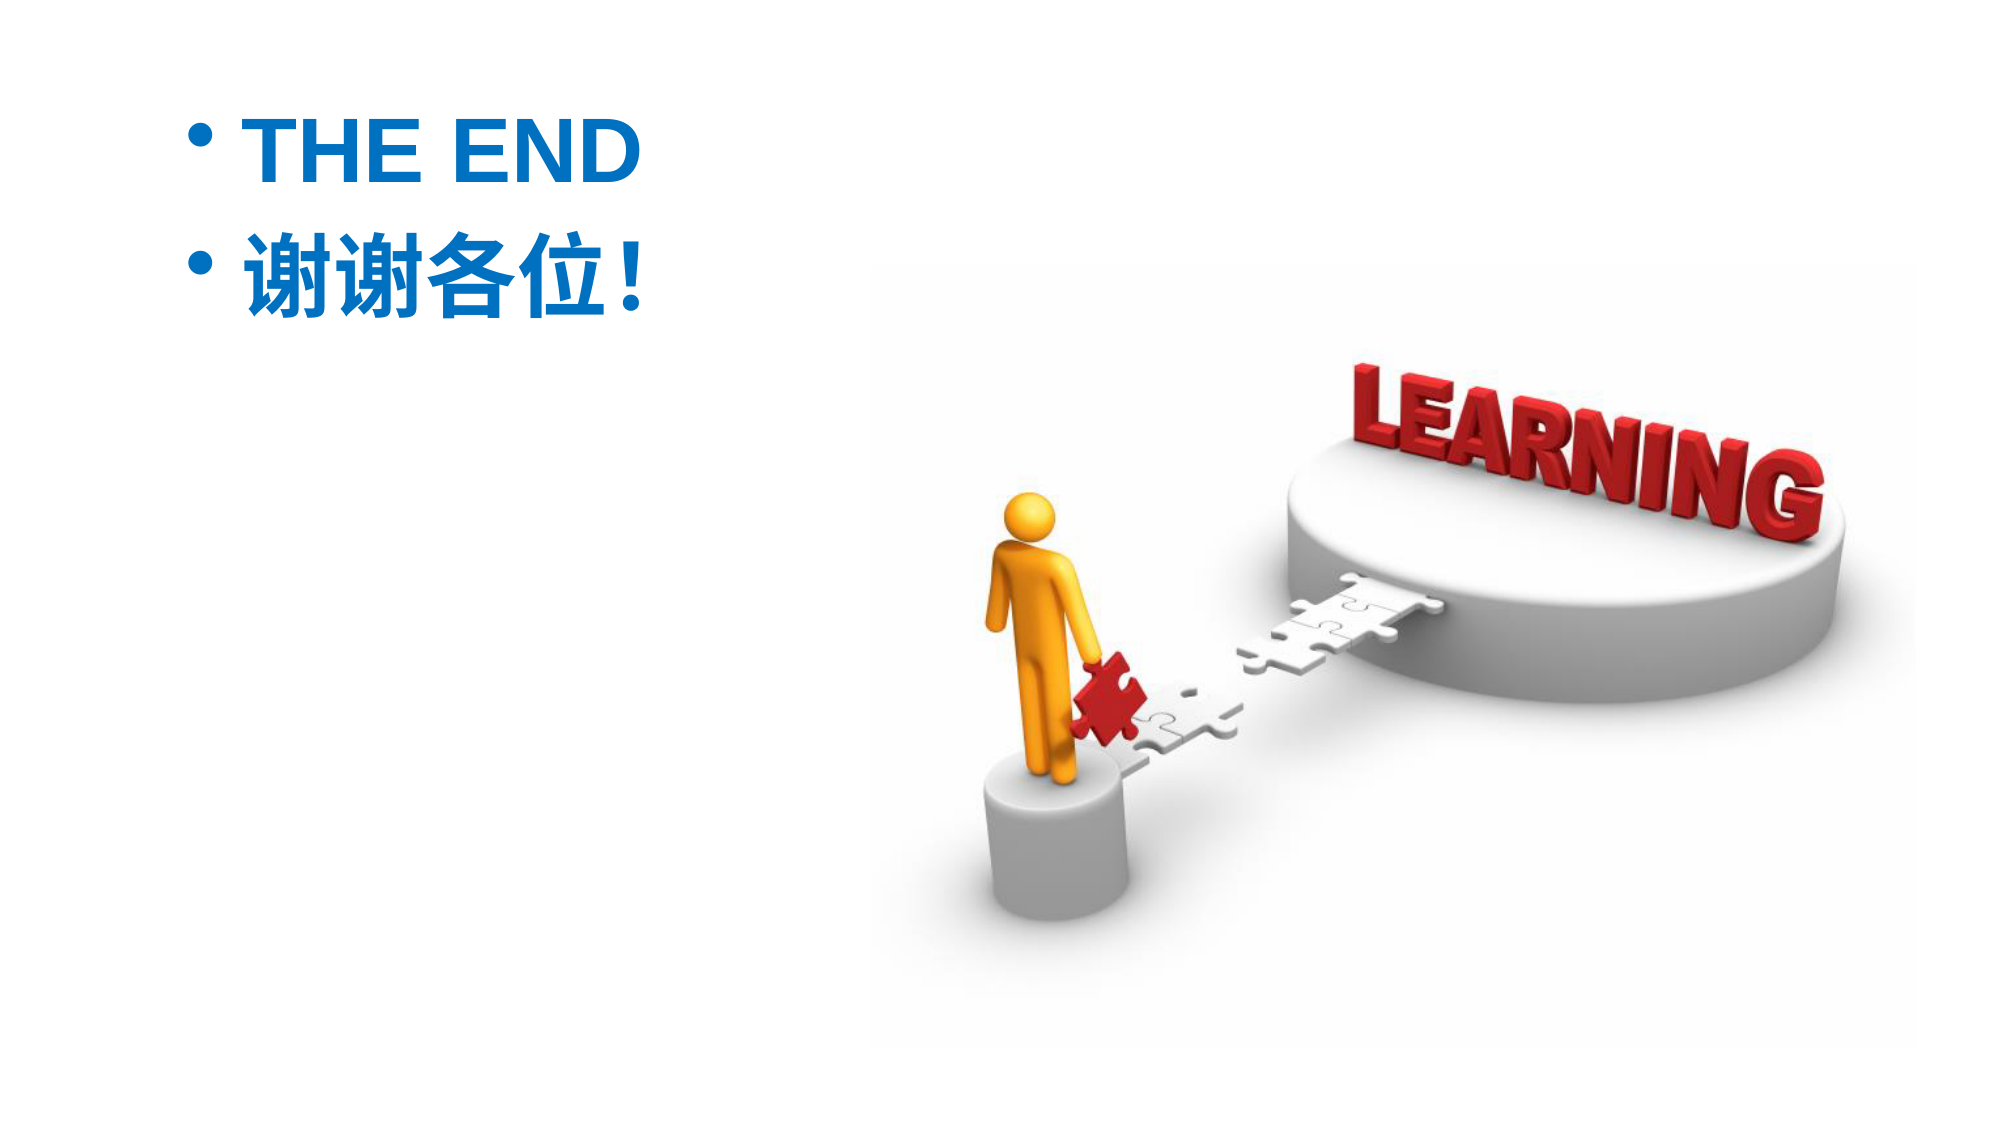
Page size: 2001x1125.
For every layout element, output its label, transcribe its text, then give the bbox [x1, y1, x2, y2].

list THE END 谢谢各位！ [170, 82, 1766, 743]
picture [871, 265, 1916, 1049]
